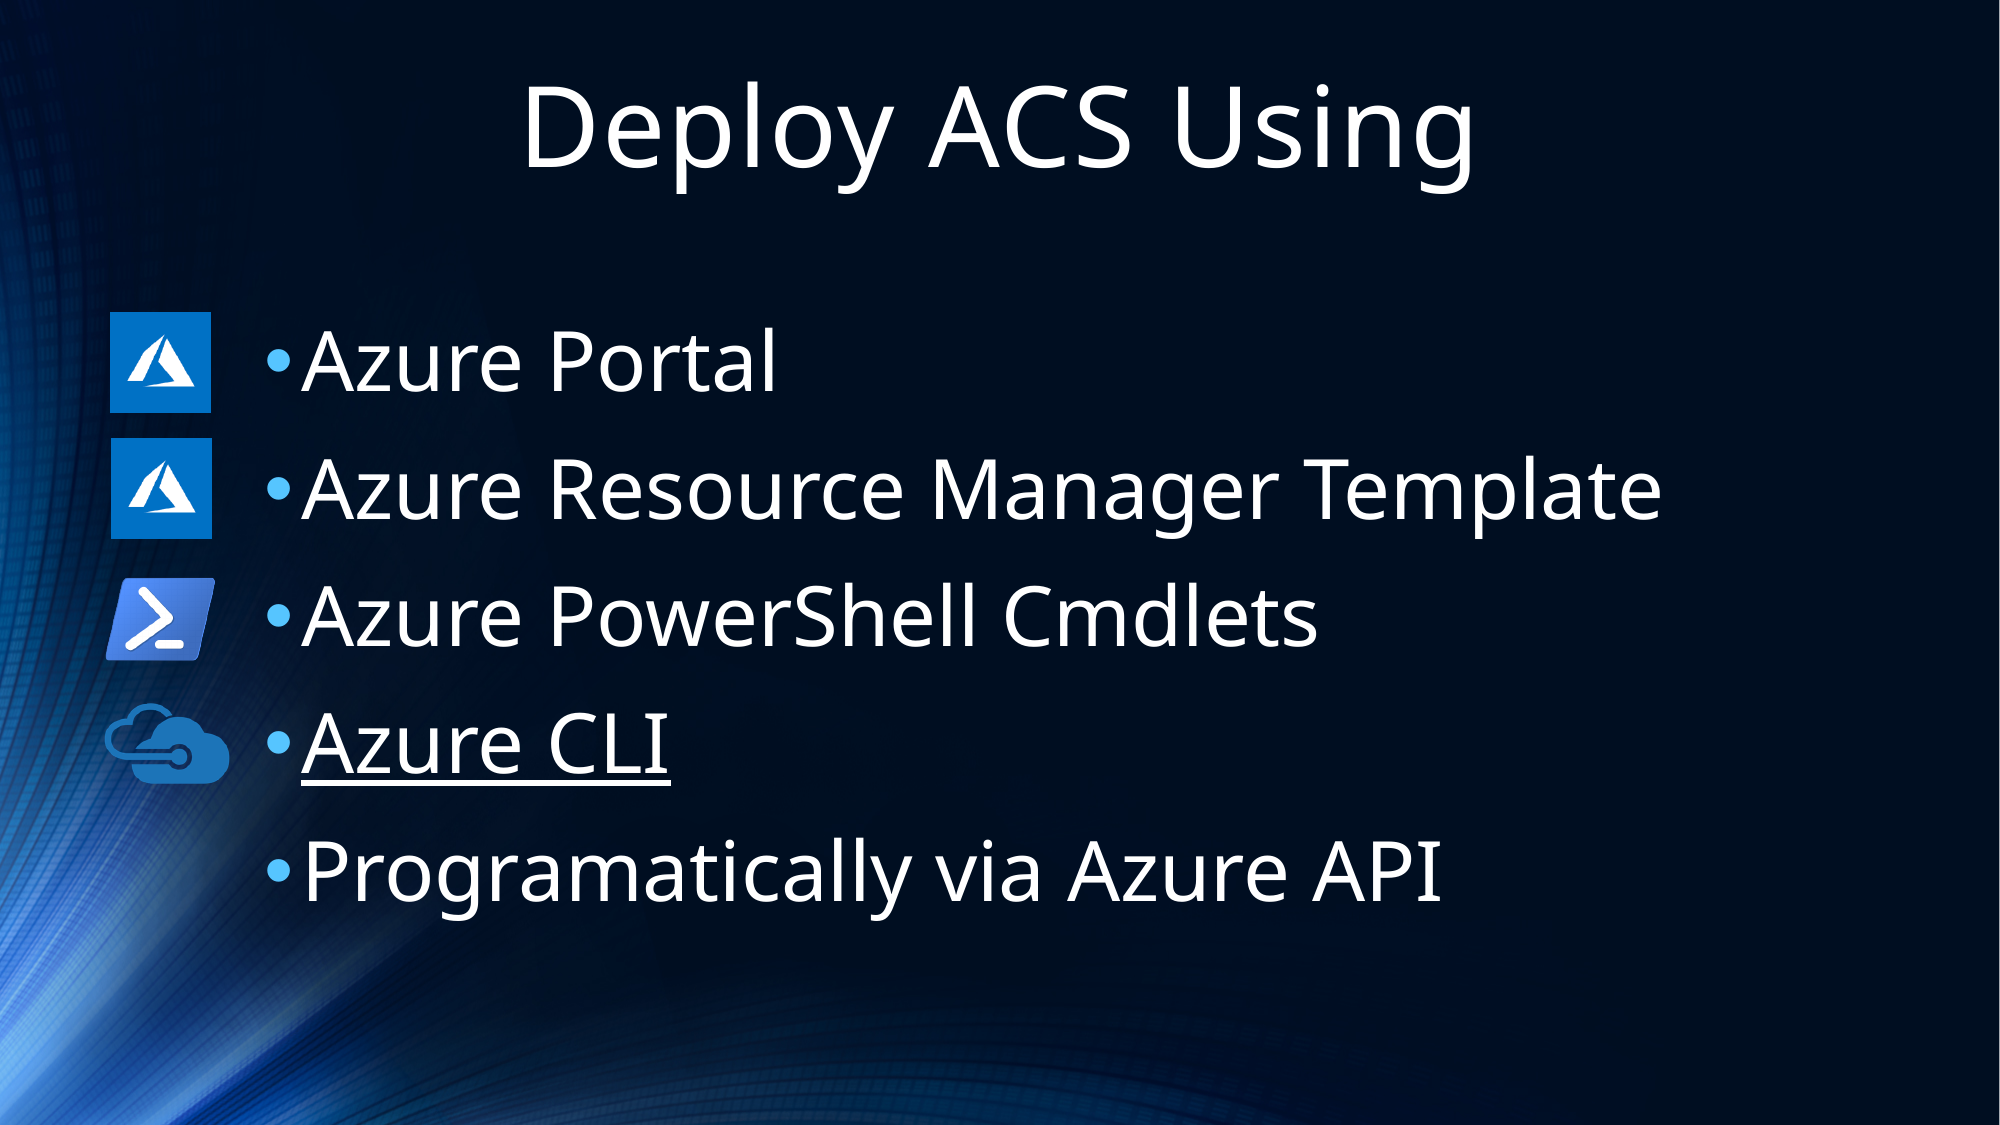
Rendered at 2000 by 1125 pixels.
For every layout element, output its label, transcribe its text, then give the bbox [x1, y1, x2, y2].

title Deploy ACS Using [249, 62, 1750, 288]
list Azure Portal Azure Resource Manager Template Azure PowerShell Cmdlets Azure CLI Programatically via Azure API [249, 312, 1749, 988]
picture [0, 0, 2000, 1125]
